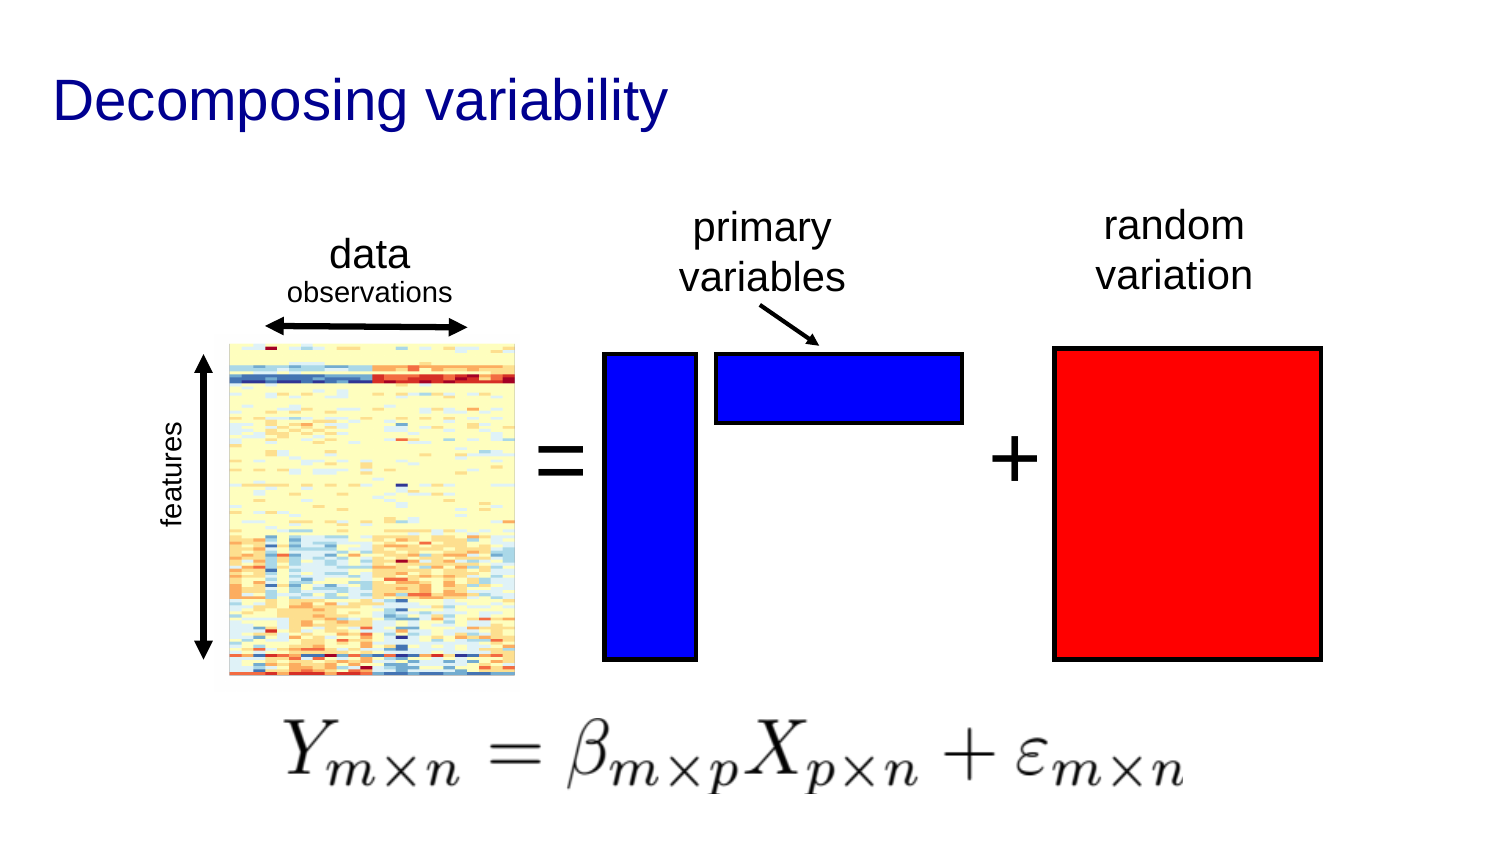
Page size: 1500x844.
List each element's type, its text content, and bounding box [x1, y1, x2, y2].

text_box [805, 354, 962, 424]
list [0, 333, 801, 692]
text_box + [973, 390, 1057, 515]
text_box primary variables [600, 192, 925, 308]
picture [282, 718, 1183, 794]
text_box observations [269, 284, 470, 317]
text_box [1054, 348, 1321, 660]
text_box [759, 304, 820, 347]
title Decomposing variability [37, 46, 1388, 148]
text_box data [269, 218, 470, 284]
text_box random variation [983, 190, 1366, 306]
